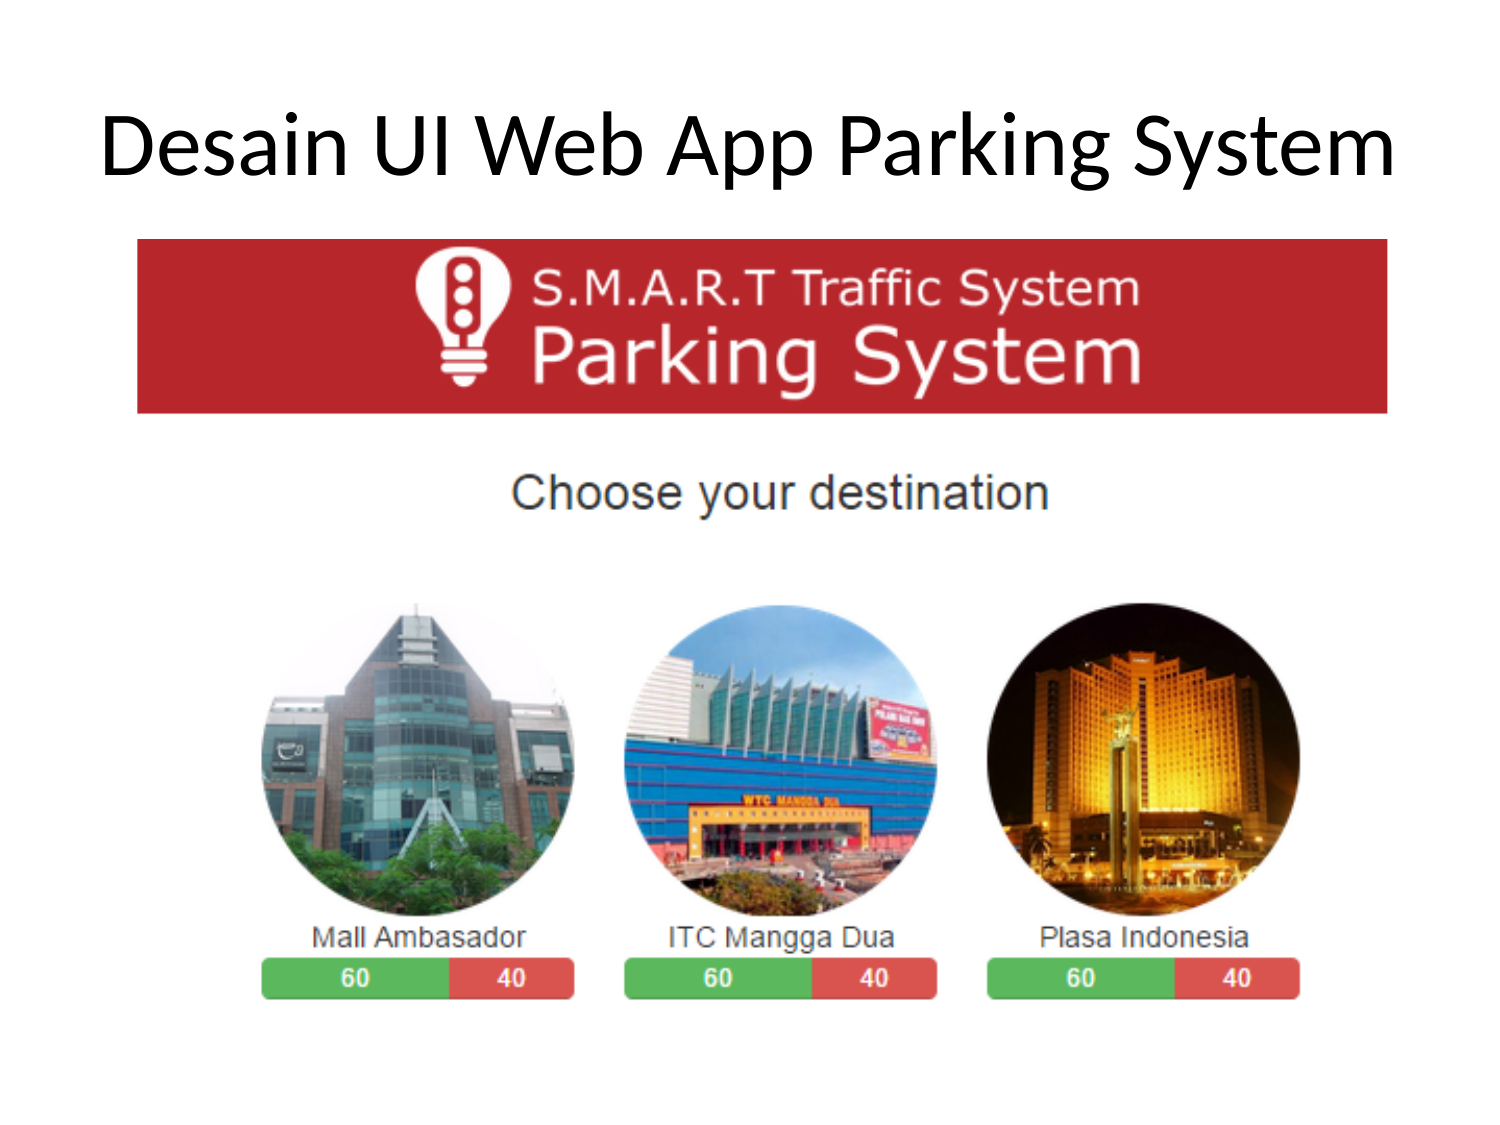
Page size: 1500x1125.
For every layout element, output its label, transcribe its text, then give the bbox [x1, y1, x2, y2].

title Desain UI Web App Parking System [75, 45, 1425, 233]
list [137, 239, 1388, 1051]
